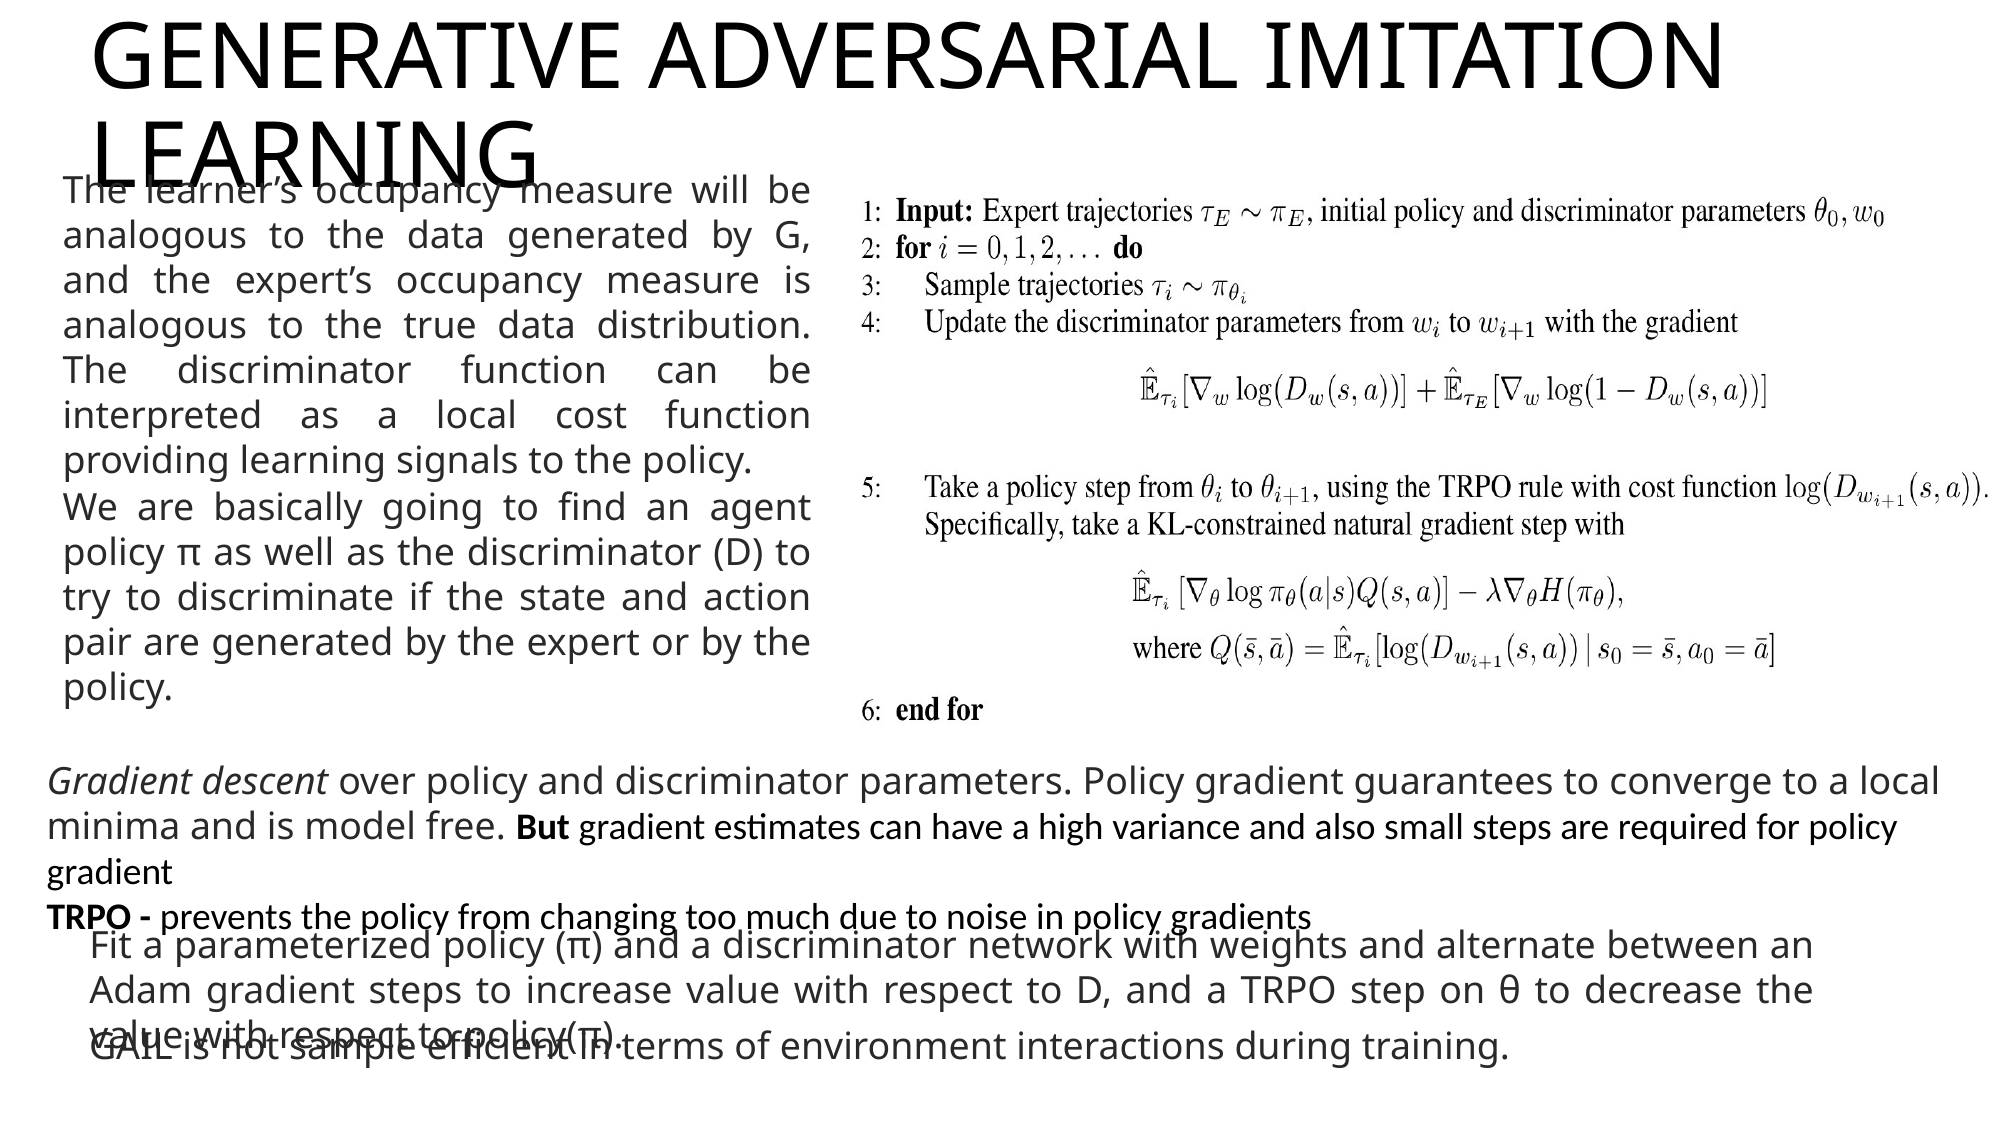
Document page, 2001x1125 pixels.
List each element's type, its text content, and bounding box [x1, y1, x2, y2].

picture [826, 185, 2000, 733]
title GENERATIVE ADVERSARIAL IMITATION LEARNING [74, 0, 1968, 185]
text_box Gradient descent over policy and discriminator parameters. Policy gradient guarantees to converge to a local minima and is model free. But gradient estimates can have a high variance and also small steps are required for policy gradient TRPO - prevents the policy from changing too much due to noise in policy gradients [31, 749, 2000, 945]
text_box GAIL is not sample efficient in terms of environment interactions during training. [74, 1014, 1699, 1075]
text_box The learner’s occupancy measure will be analogous to the data generated by G, and the expert’s occupancy measure is analogous to the true data distribution. The discriminator function can be interpreted as a local cost function providing learning signals to the policy. [48, 158, 827, 475]
text_box We are basically going to find an agent policy π as well as the discriminator (D) to try to discriminate if the state and action pair are generated by the expert or by the policy. [48, 475, 826, 716]
text_box Fit a parameterized policy (π) and a discriminator network with weights and alternate between an Adam gradient steps to increase value with respect to D, and a TRPO step on θ to decrease the value with respect to policy(π). [74, 945, 1831, 1064]
